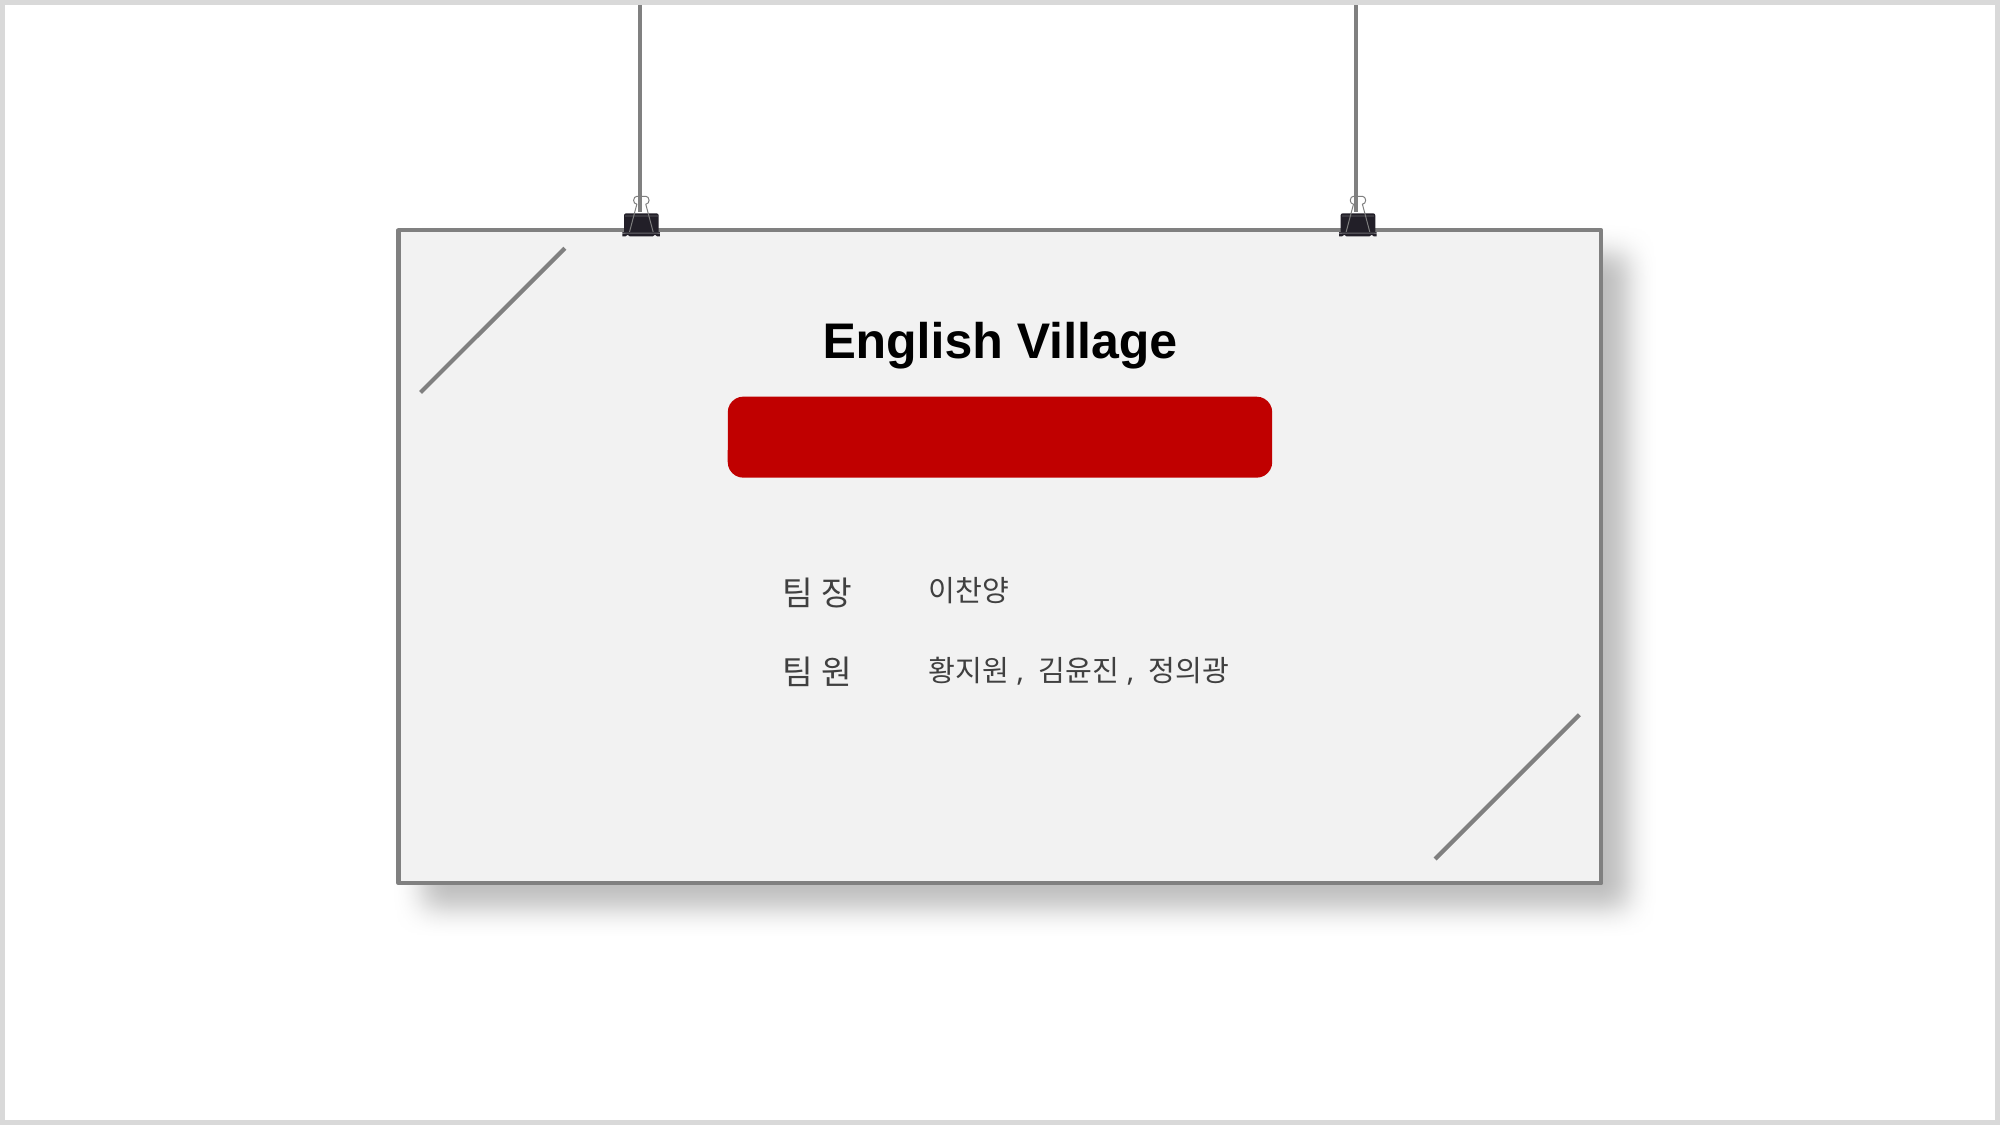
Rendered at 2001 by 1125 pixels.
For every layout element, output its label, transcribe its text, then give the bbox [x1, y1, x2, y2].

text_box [622, 0, 661, 237]
text_box 팀 장 팀 원 [731, 564, 904, 699]
text_box English Village [807, 301, 1193, 376]
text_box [1434, 714, 1580, 860]
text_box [1338, 0, 1377, 237]
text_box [420, 248, 566, 393]
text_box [636, 396, 1364, 491]
text_box [0, 0, 2000, 1125]
